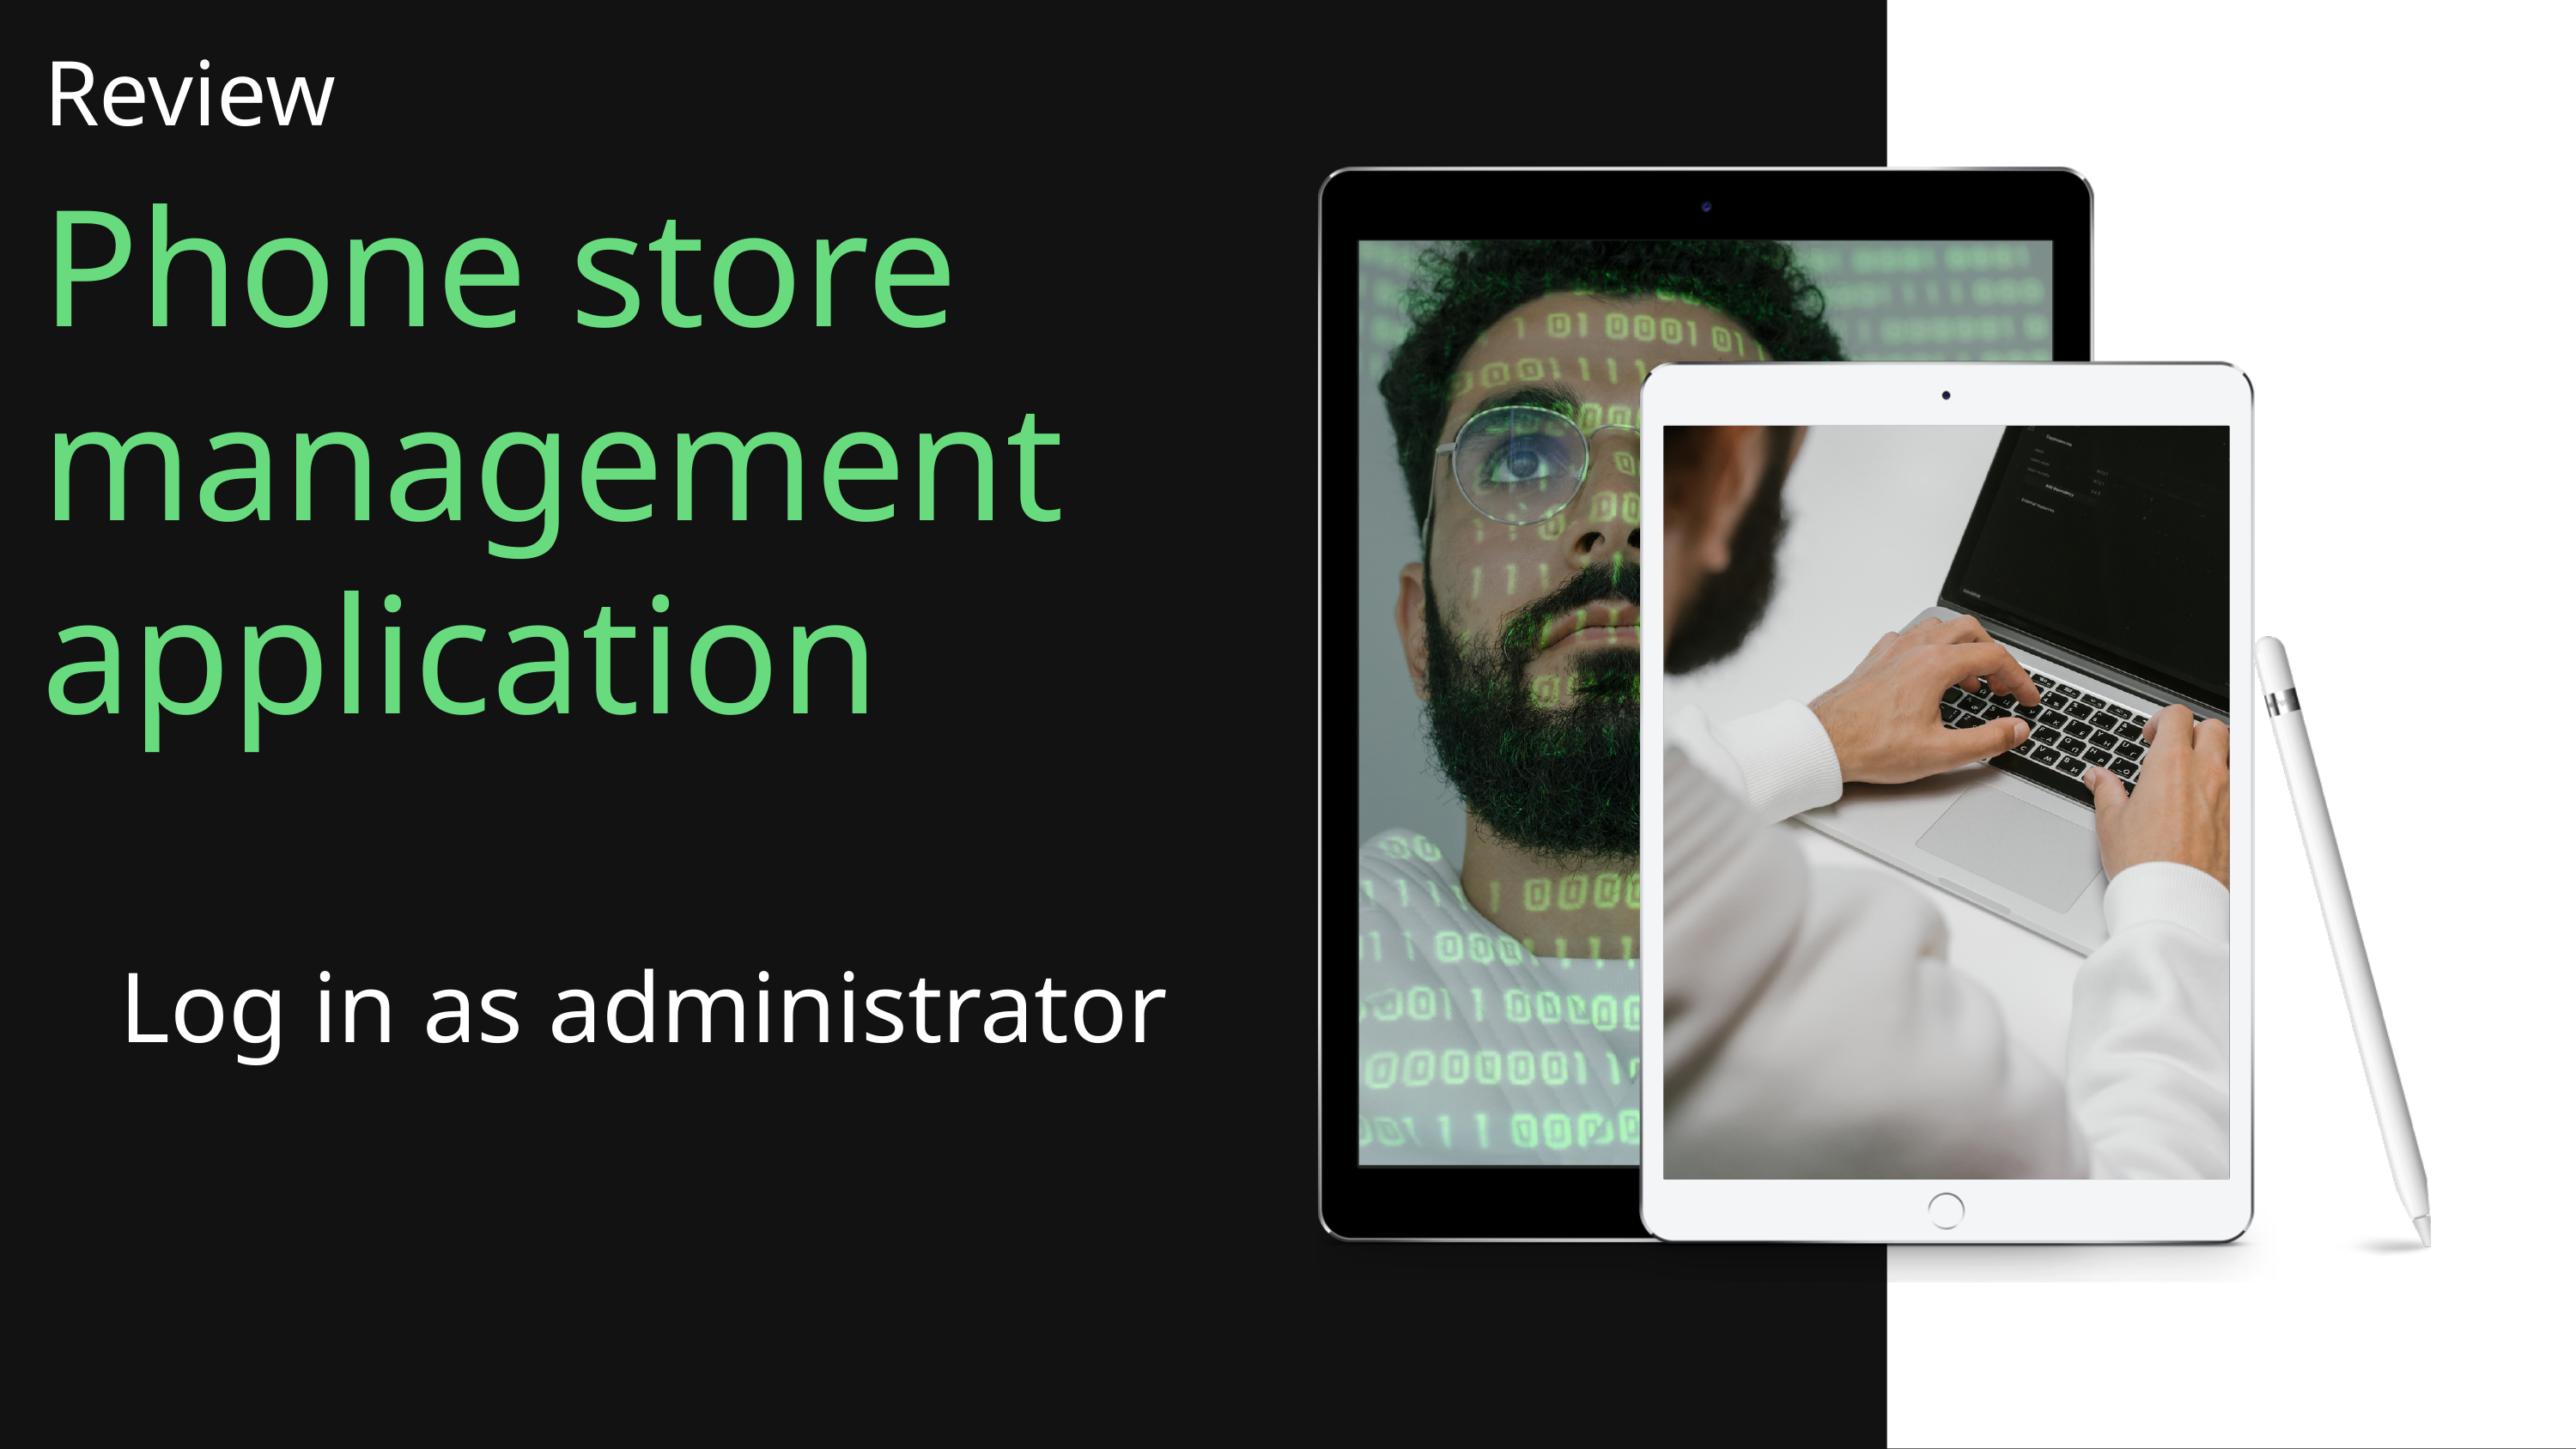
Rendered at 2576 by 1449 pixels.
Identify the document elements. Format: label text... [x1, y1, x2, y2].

text_box Phone store management application [41, 165, 1083, 747]
text_box [1886, 0, 2576, 1449]
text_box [1317, 166, 2432, 1282]
text_box Log in as administrator [0, 945, 1288, 1062]
text_box Review [41, 36, 338, 144]
